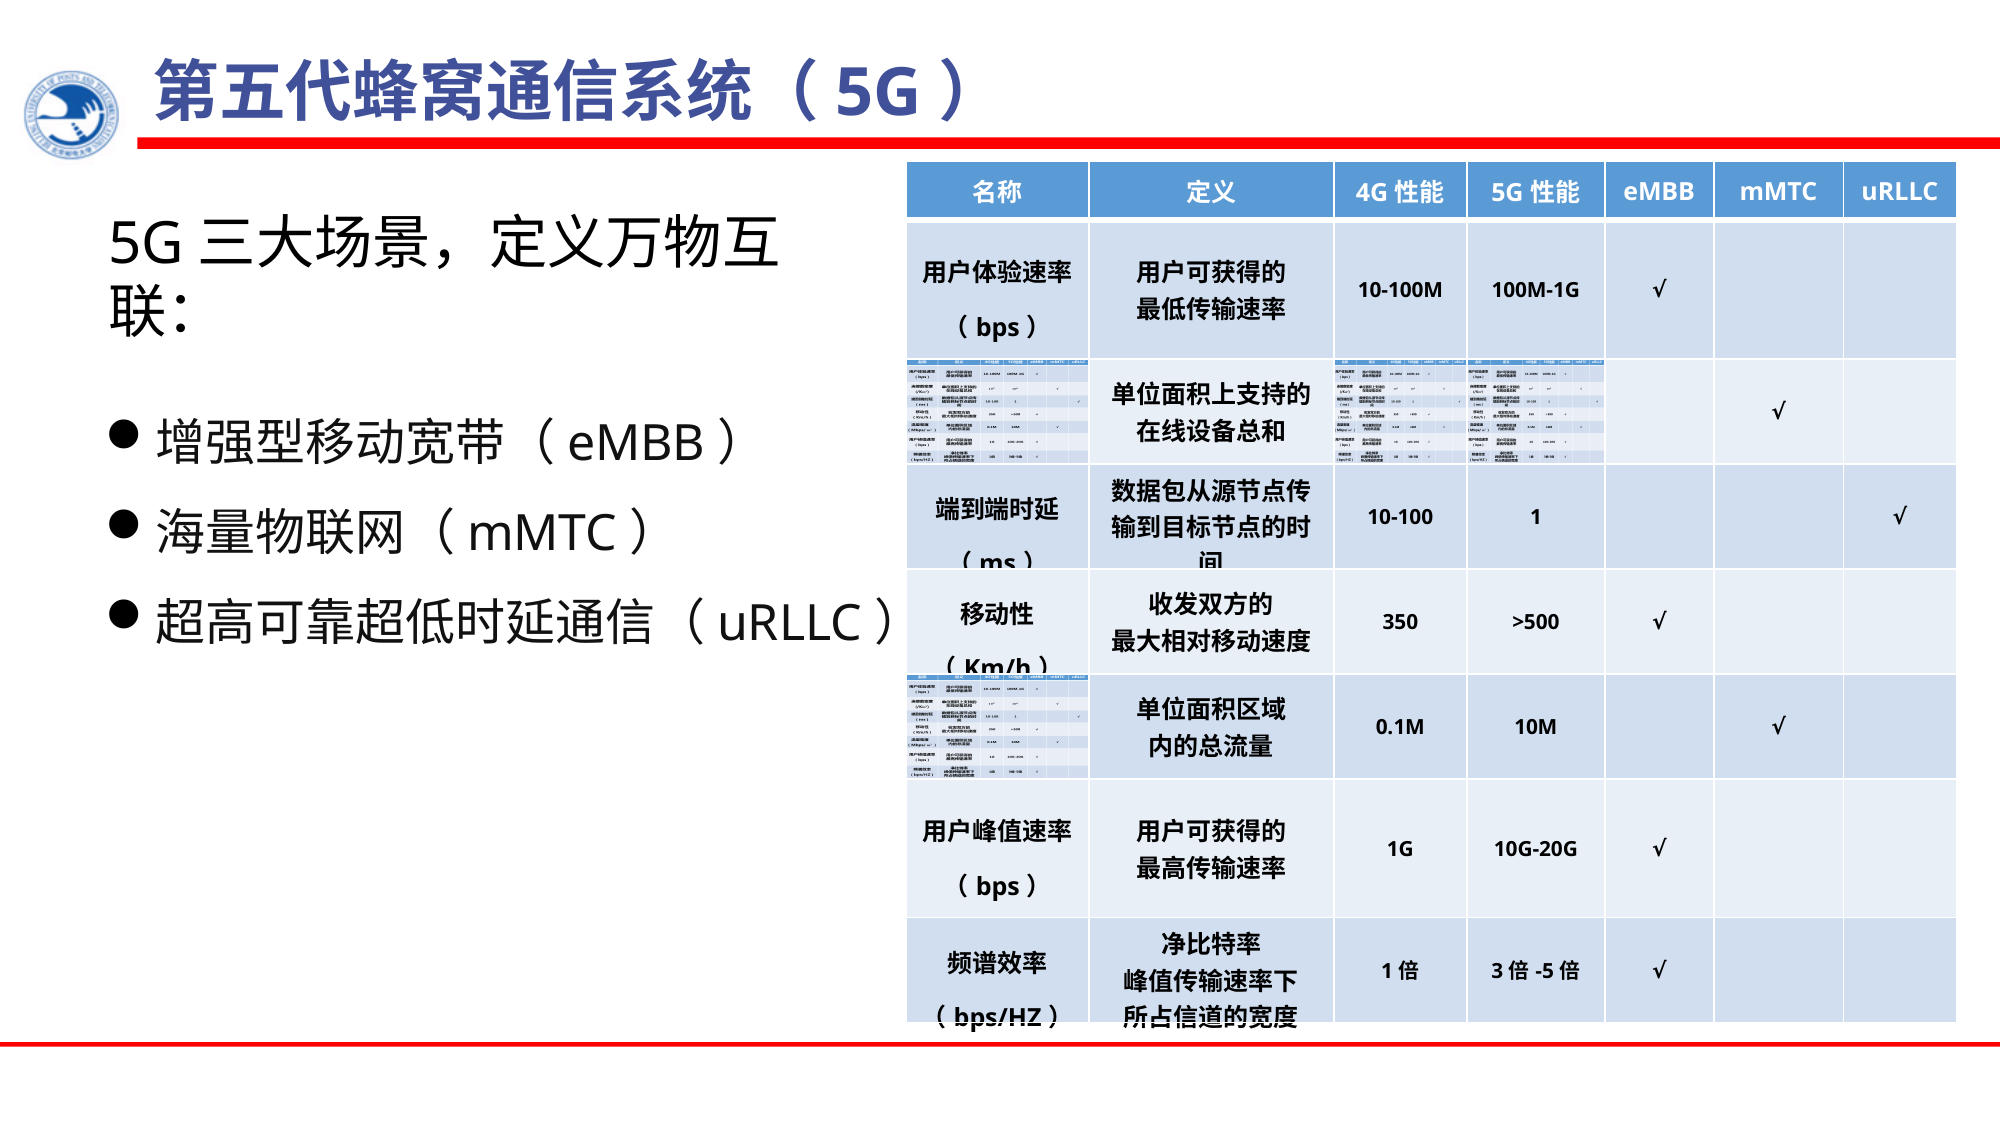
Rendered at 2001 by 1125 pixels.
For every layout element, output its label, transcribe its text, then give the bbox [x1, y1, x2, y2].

table_cell 单位面积区域 内的总流量 [1090, 675, 1333, 778]
table_cell 100M-1G [1468, 223, 1604, 358]
table_cell 3倍-5倍 [1468, 918, 1604, 1022]
table_header 4G性能 [1335, 162, 1466, 217]
table_cell 用户体验速率 （bps） [907, 223, 1088, 358]
table_cell >500 [1468, 570, 1604, 673]
table_cell 10G-20G [1468, 780, 1604, 917]
table_cell 1 [1468, 465, 1604, 568]
table_cell √ [1606, 918, 1713, 1022]
table_cell [1335, 360, 1466, 463]
table_cell √ [1606, 223, 1713, 358]
table_cell [1715, 918, 1843, 1022]
table_header 名称 [907, 162, 1088, 217]
table_cell 10M [1468, 675, 1604, 778]
table_header eMBB [1606, 162, 1713, 217]
table_cell [1606, 360, 1713, 463]
table_cell [1715, 780, 1843, 917]
picture [19, 66, 126, 166]
table_cell √ [1606, 570, 1713, 673]
table_cell [1468, 360, 1604, 463]
table_cell [1844, 675, 1956, 778]
table_cell [1715, 570, 1843, 673]
table_cell [1844, 918, 1956, 1022]
table_cell 端到端时延 （ms） [907, 465, 1088, 568]
table_cell 频谱效率 （bps/HZ） [907, 918, 1088, 1022]
table_cell 10-100M [1335, 223, 1466, 358]
table_cell 1G [1335, 780, 1466, 917]
table_cell [1844, 223, 1956, 358]
slide_number [1412, 1042, 1863, 1103]
table_cell √ [1844, 465, 1956, 568]
table_cell 350 [1335, 570, 1466, 673]
table_cell 数据包从源节点传输到目标节点的时间 [1090, 465, 1333, 568]
text_box 增强型移动宽带（eMBB） 海量物联网（mMTC） 超高可靠超低时延通信（uRLLC） [90, 373, 906, 659]
table_header mMTC [1715, 162, 1843, 217]
table_cell 用户可获得的 最低传输速率 [1090, 223, 1333, 358]
table_cell [1606, 465, 1713, 568]
table_cell [1844, 360, 1956, 463]
table_cell √ [1715, 360, 1843, 463]
table_cell [1606, 675, 1713, 778]
table_cell 用户可获得的 最高传输速率 [1090, 780, 1333, 917]
title 第五代蜂窝通信系统（5G） [137, 50, 1863, 138]
table_cell [1715, 465, 1843, 568]
table_cell 10-100 [1335, 465, 1466, 568]
table_header uRLLC [1844, 162, 1956, 217]
table_cell 用户峰值速率 （bps） [907, 780, 1088, 917]
table_cell [907, 360, 1088, 463]
table_header 5G性能 [1468, 162, 1604, 217]
table_cell √ [1715, 675, 1843, 778]
table_cell [907, 675, 1088, 778]
table_cell 净比特率 峰值传输速率下 所占信道的宽度 [1090, 918, 1333, 1022]
table_cell 移动性 （Km/h） [907, 570, 1088, 673]
table_cell [1844, 570, 1956, 673]
table_cell [1844, 780, 1956, 917]
table_header 定义 [1090, 162, 1333, 217]
table_cell 1倍 [1335, 918, 1466, 1022]
table_cell 0.1M [1335, 675, 1466, 778]
table_cell 单位面积上支持的 在线设备总和 [1090, 360, 1333, 463]
table_cell √ [1606, 780, 1713, 917]
table_cell 收发双方的 最大相对移动速度 [1090, 570, 1333, 673]
table_cell [1715, 223, 1843, 358]
text_box 5G三大场景，定义万物互联： [93, 197, 847, 352]
